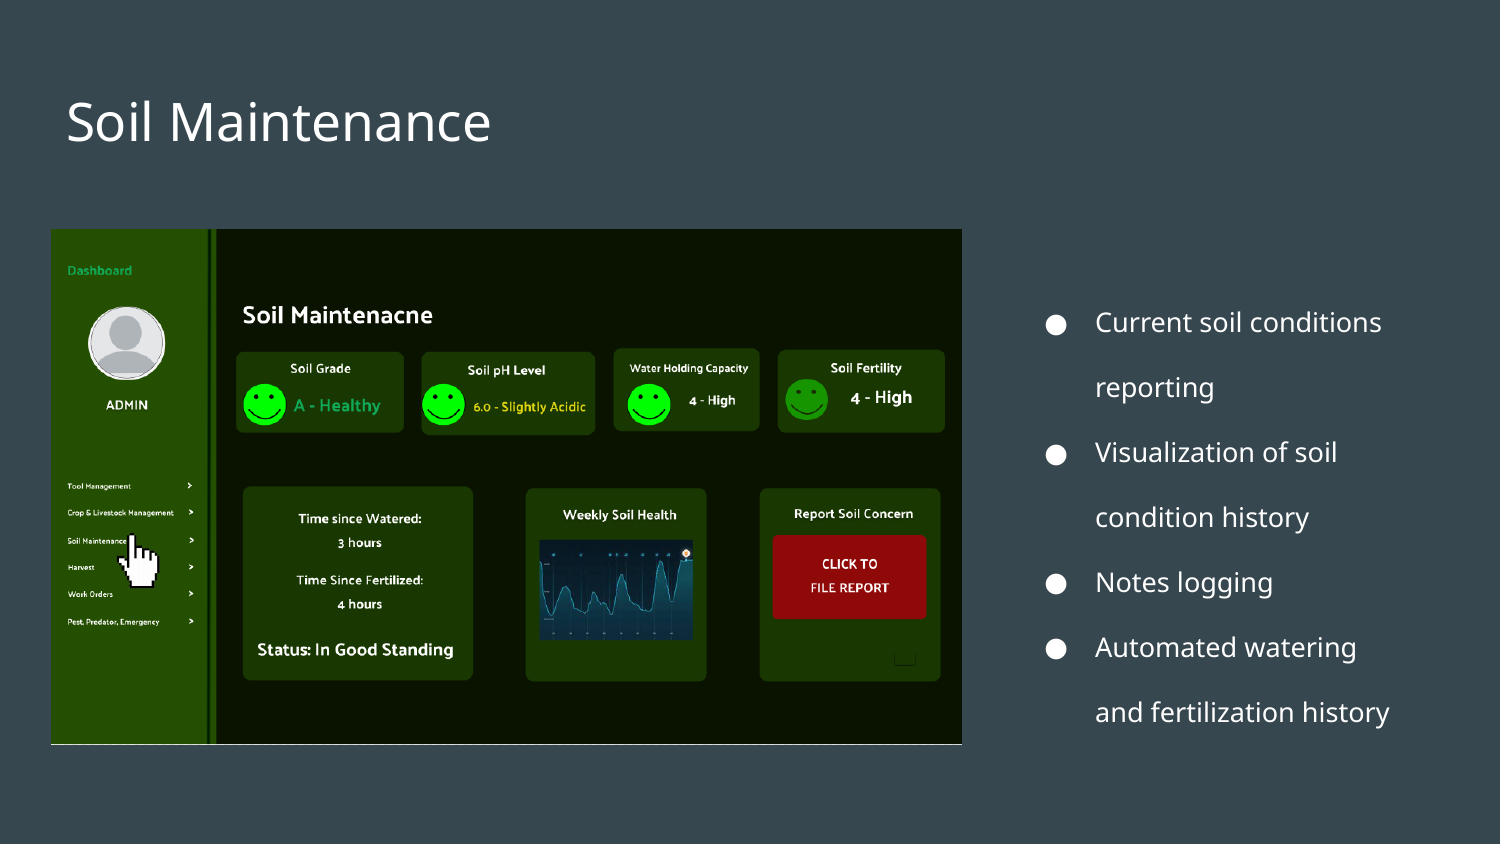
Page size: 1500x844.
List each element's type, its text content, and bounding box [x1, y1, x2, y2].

picture [50, 229, 962, 745]
title Soil Maintenance [51, 72, 1449, 167]
text_box Current soil conditions reporting Visualization of soil condition history Notes logging Automated watering and fertilization history [1005, 258, 1428, 717]
